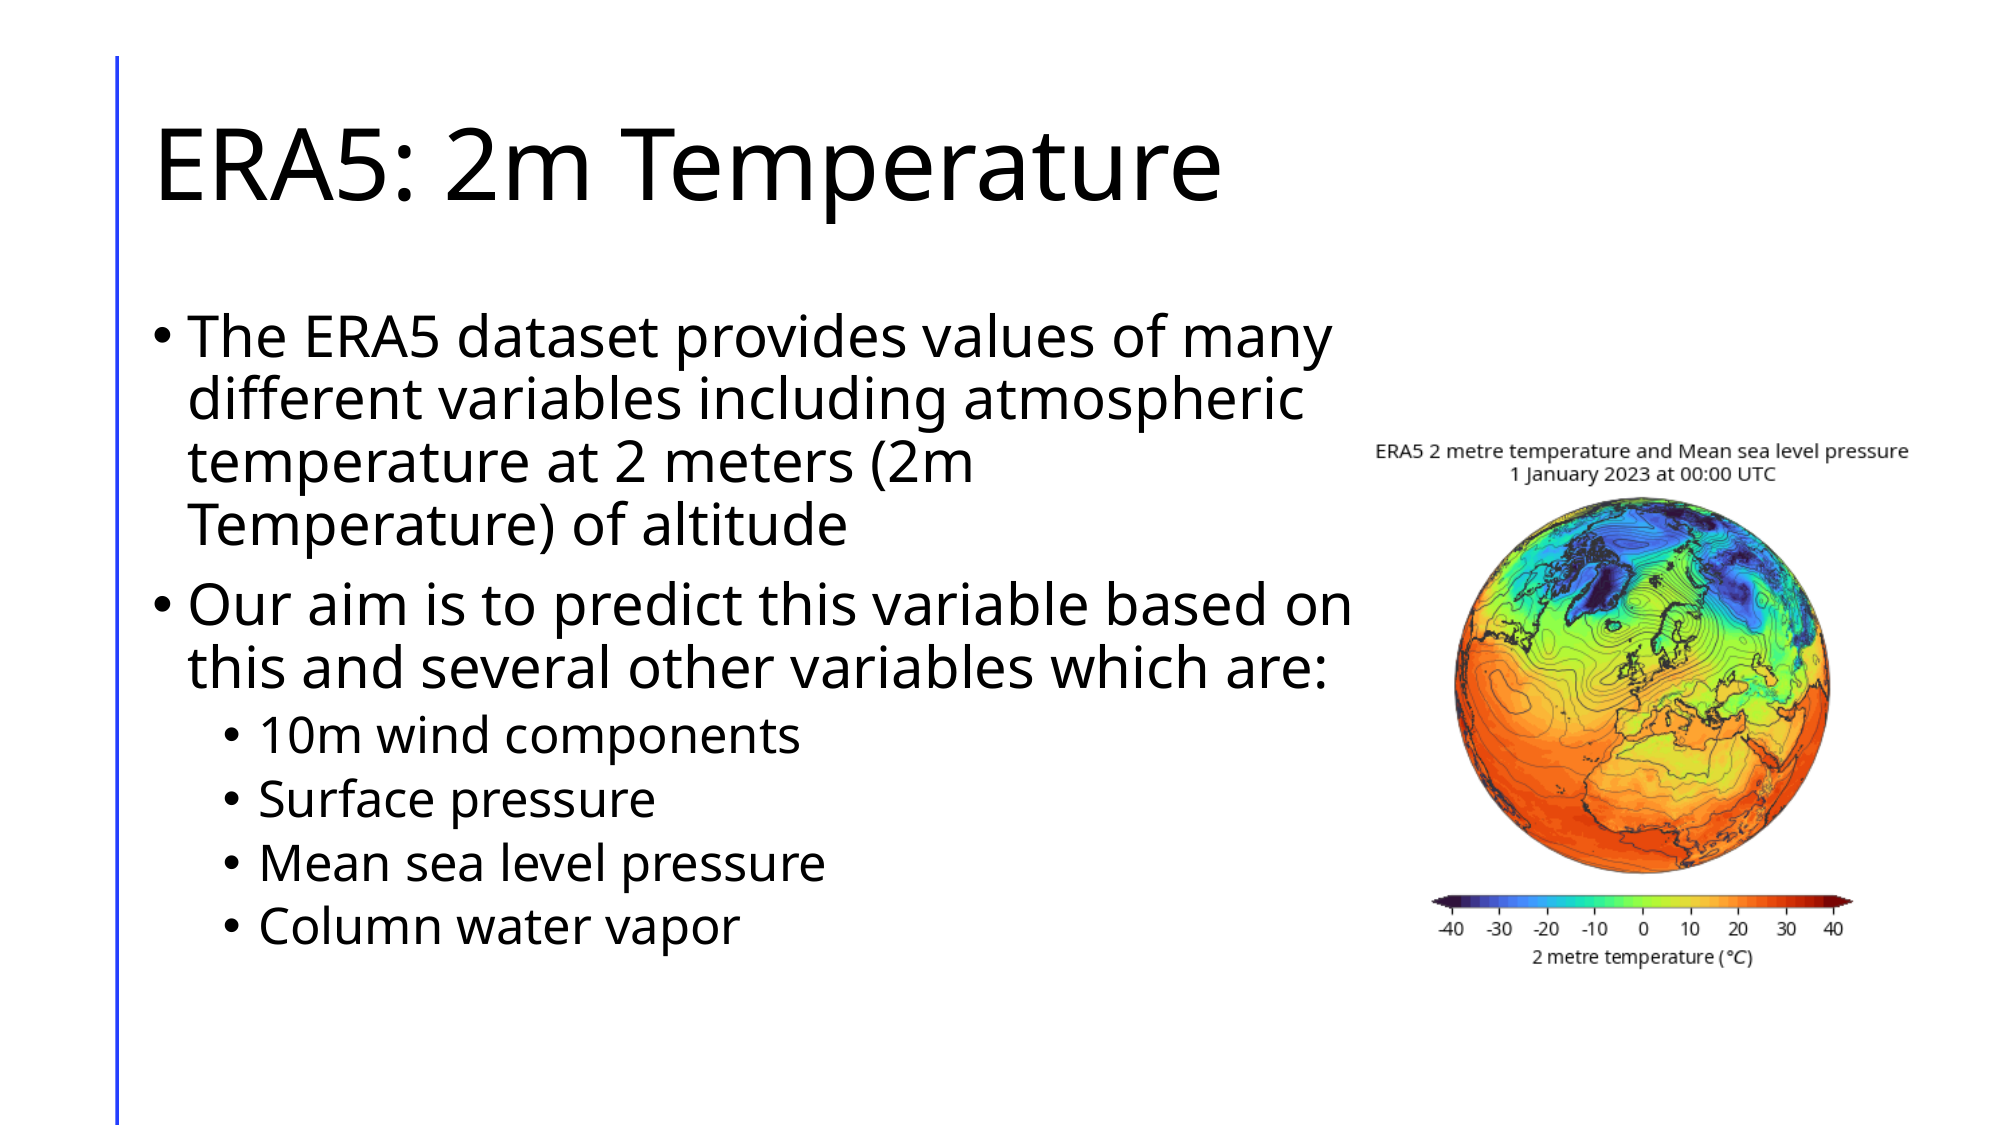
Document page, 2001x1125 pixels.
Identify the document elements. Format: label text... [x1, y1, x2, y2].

picture [1374, 438, 1911, 976]
title ERA5: 2m Temperature [137, 59, 1863, 278]
list The ERA5 dataset provides values of many different variables including atmospheric temperature at 2 meters (2m Temperature) of altitude Our aim is to predict this variable based on this and several other variables which are: 10m wind components Surface pressure Mean sea level pressure Column water vapor [137, 299, 1375, 1014]
